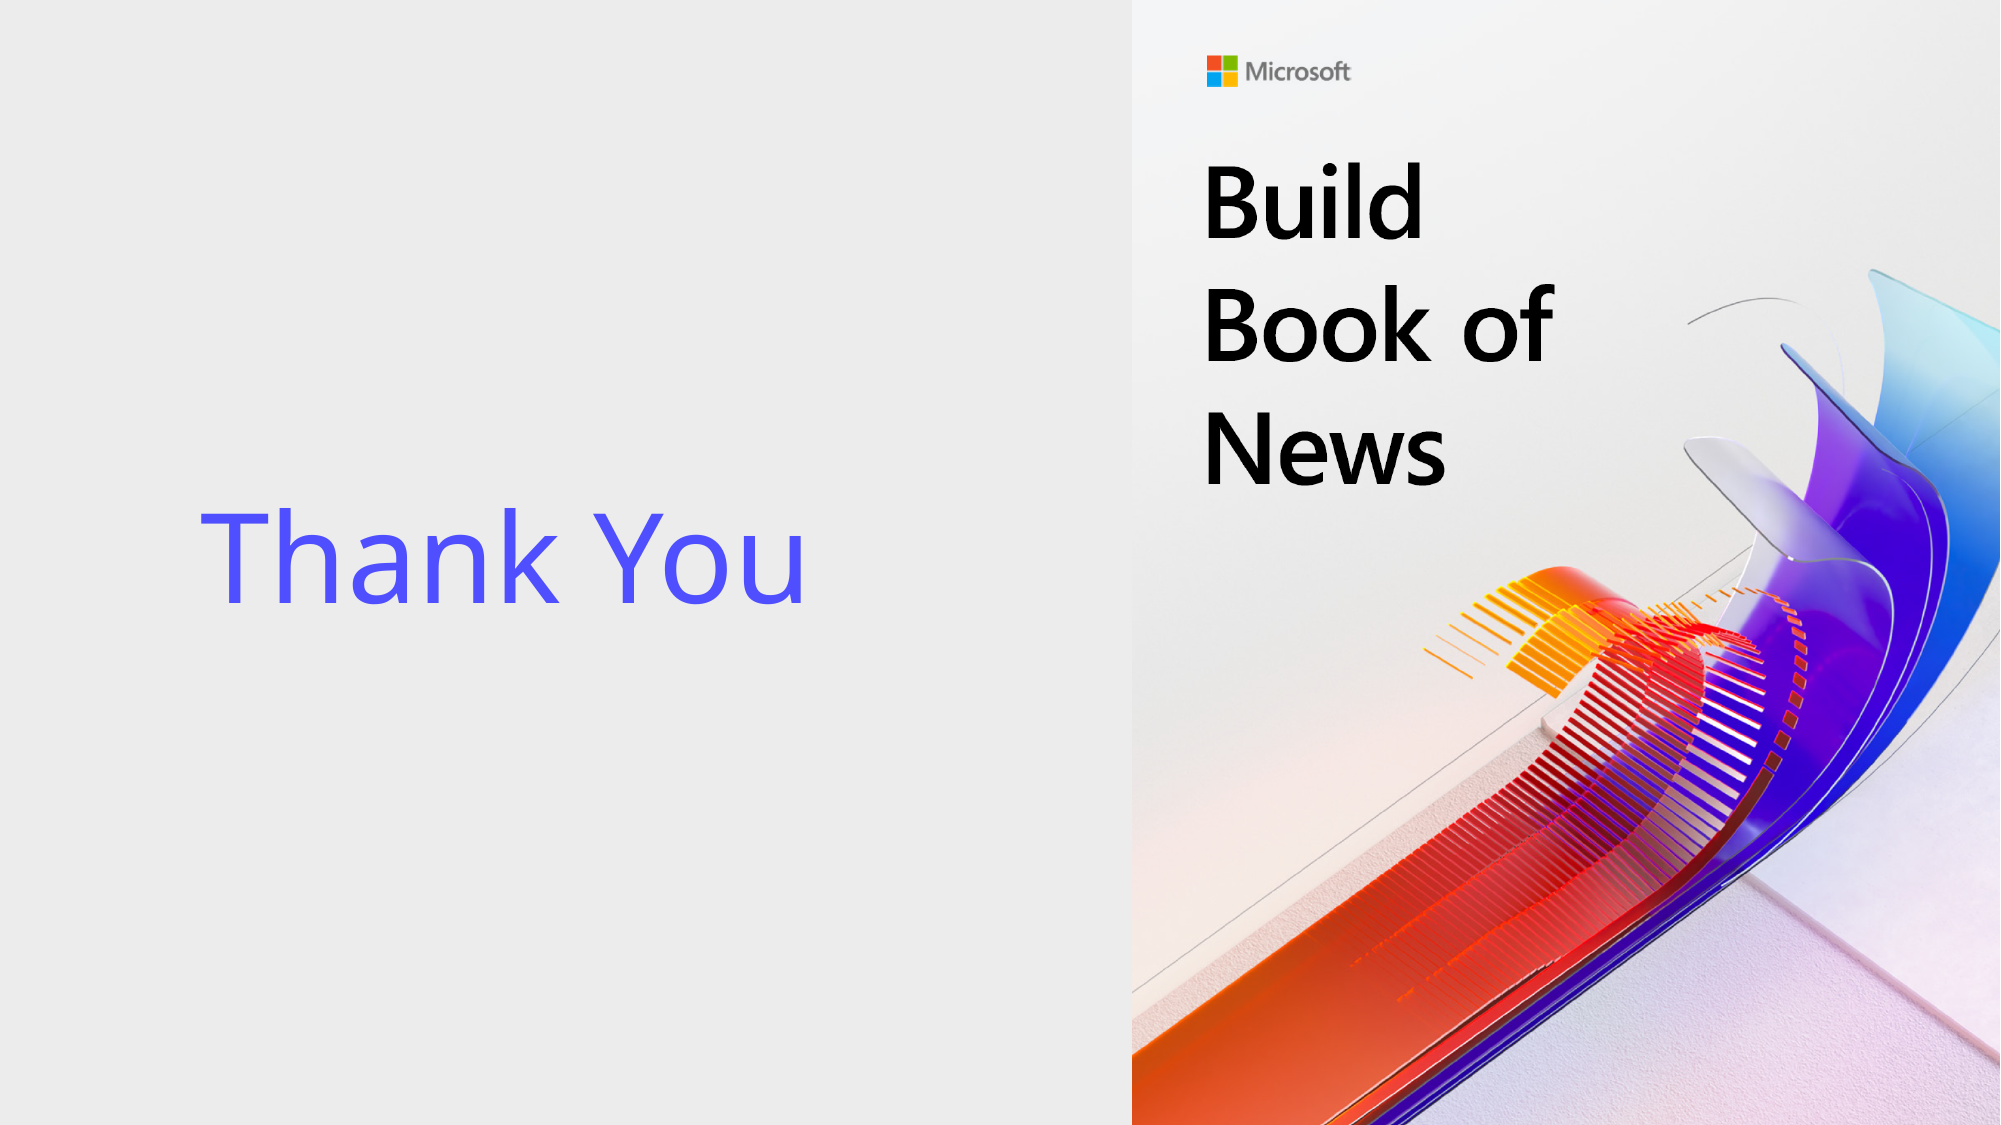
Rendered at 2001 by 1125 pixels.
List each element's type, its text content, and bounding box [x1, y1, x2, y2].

picture [1132, 0, 2000, 1125]
title Thank You [155, 486, 890, 639]
